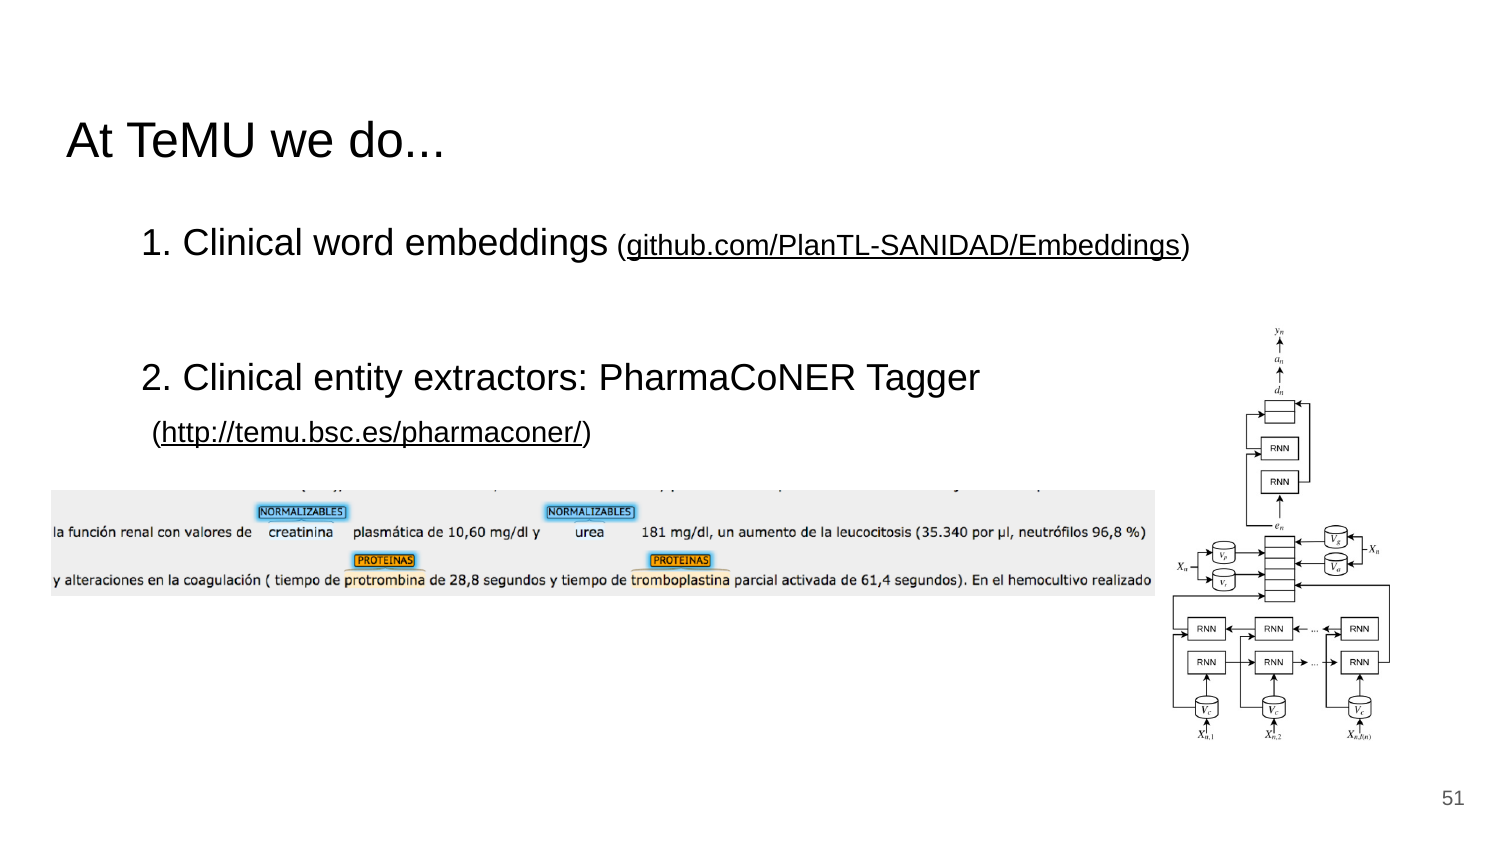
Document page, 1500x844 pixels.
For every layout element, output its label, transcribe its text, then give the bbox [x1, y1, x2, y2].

list At TeMU we do... [51, 83, 1449, 162]
list 1. Clinical word embeddings (github.com/PlanTL-SANIDAD/Embeddings) 2. Clinical entity extractors: PharmaCoNER Tagger (http://temu.bsc.es/pharmaconer/) [51, 195, 1449, 750]
picture [1172, 324, 1391, 742]
slide_number ‹#› [1389, 764, 1480, 830]
picture [50, 490, 1156, 596]
